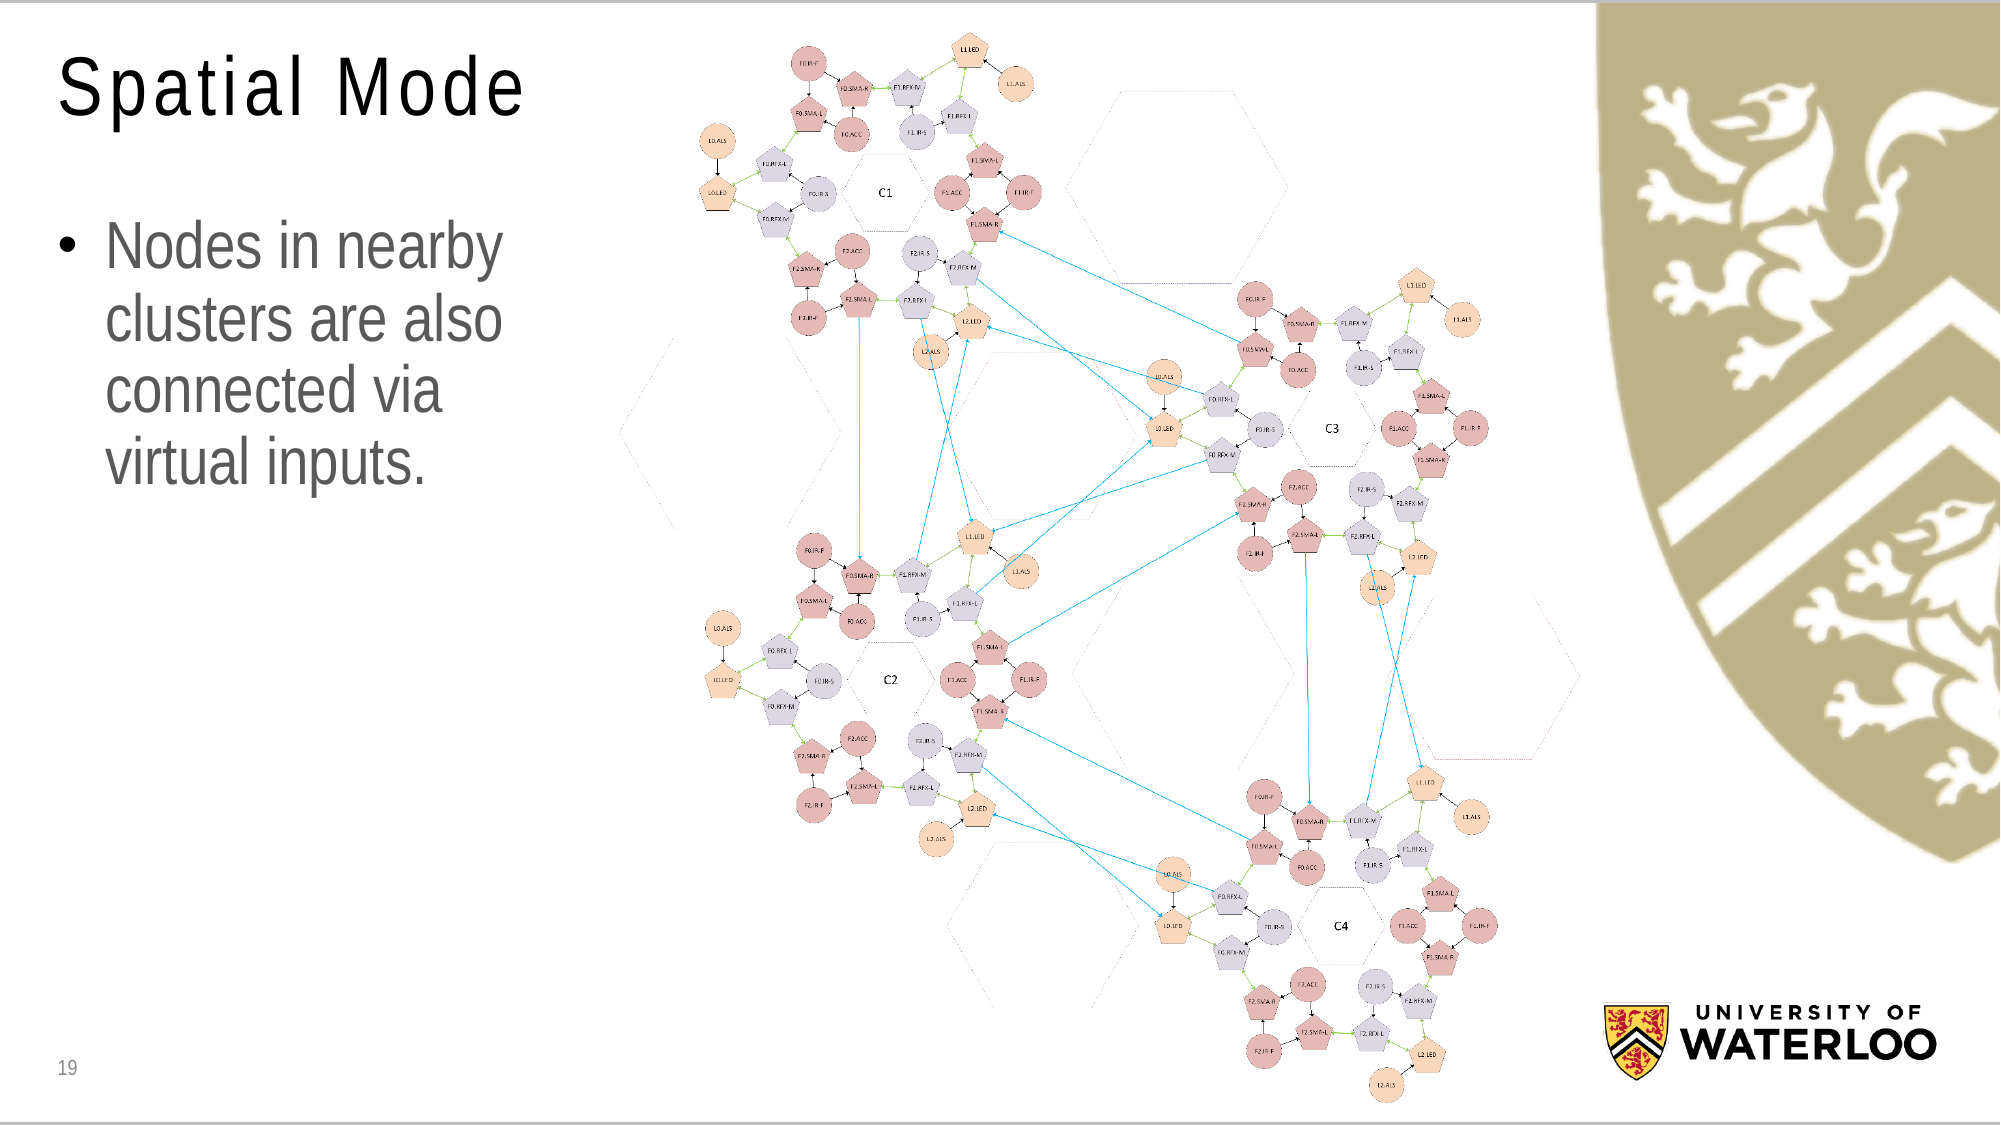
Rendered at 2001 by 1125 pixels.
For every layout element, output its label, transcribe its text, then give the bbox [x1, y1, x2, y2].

slide_number 19 [42, 1046, 134, 1088]
list Nodes in nearby clusters are also connected via virtual inputs. [42, 204, 590, 1037]
picture [618, 31, 1973, 1110]
title Spatial Mode [42, 11, 1580, 170]
